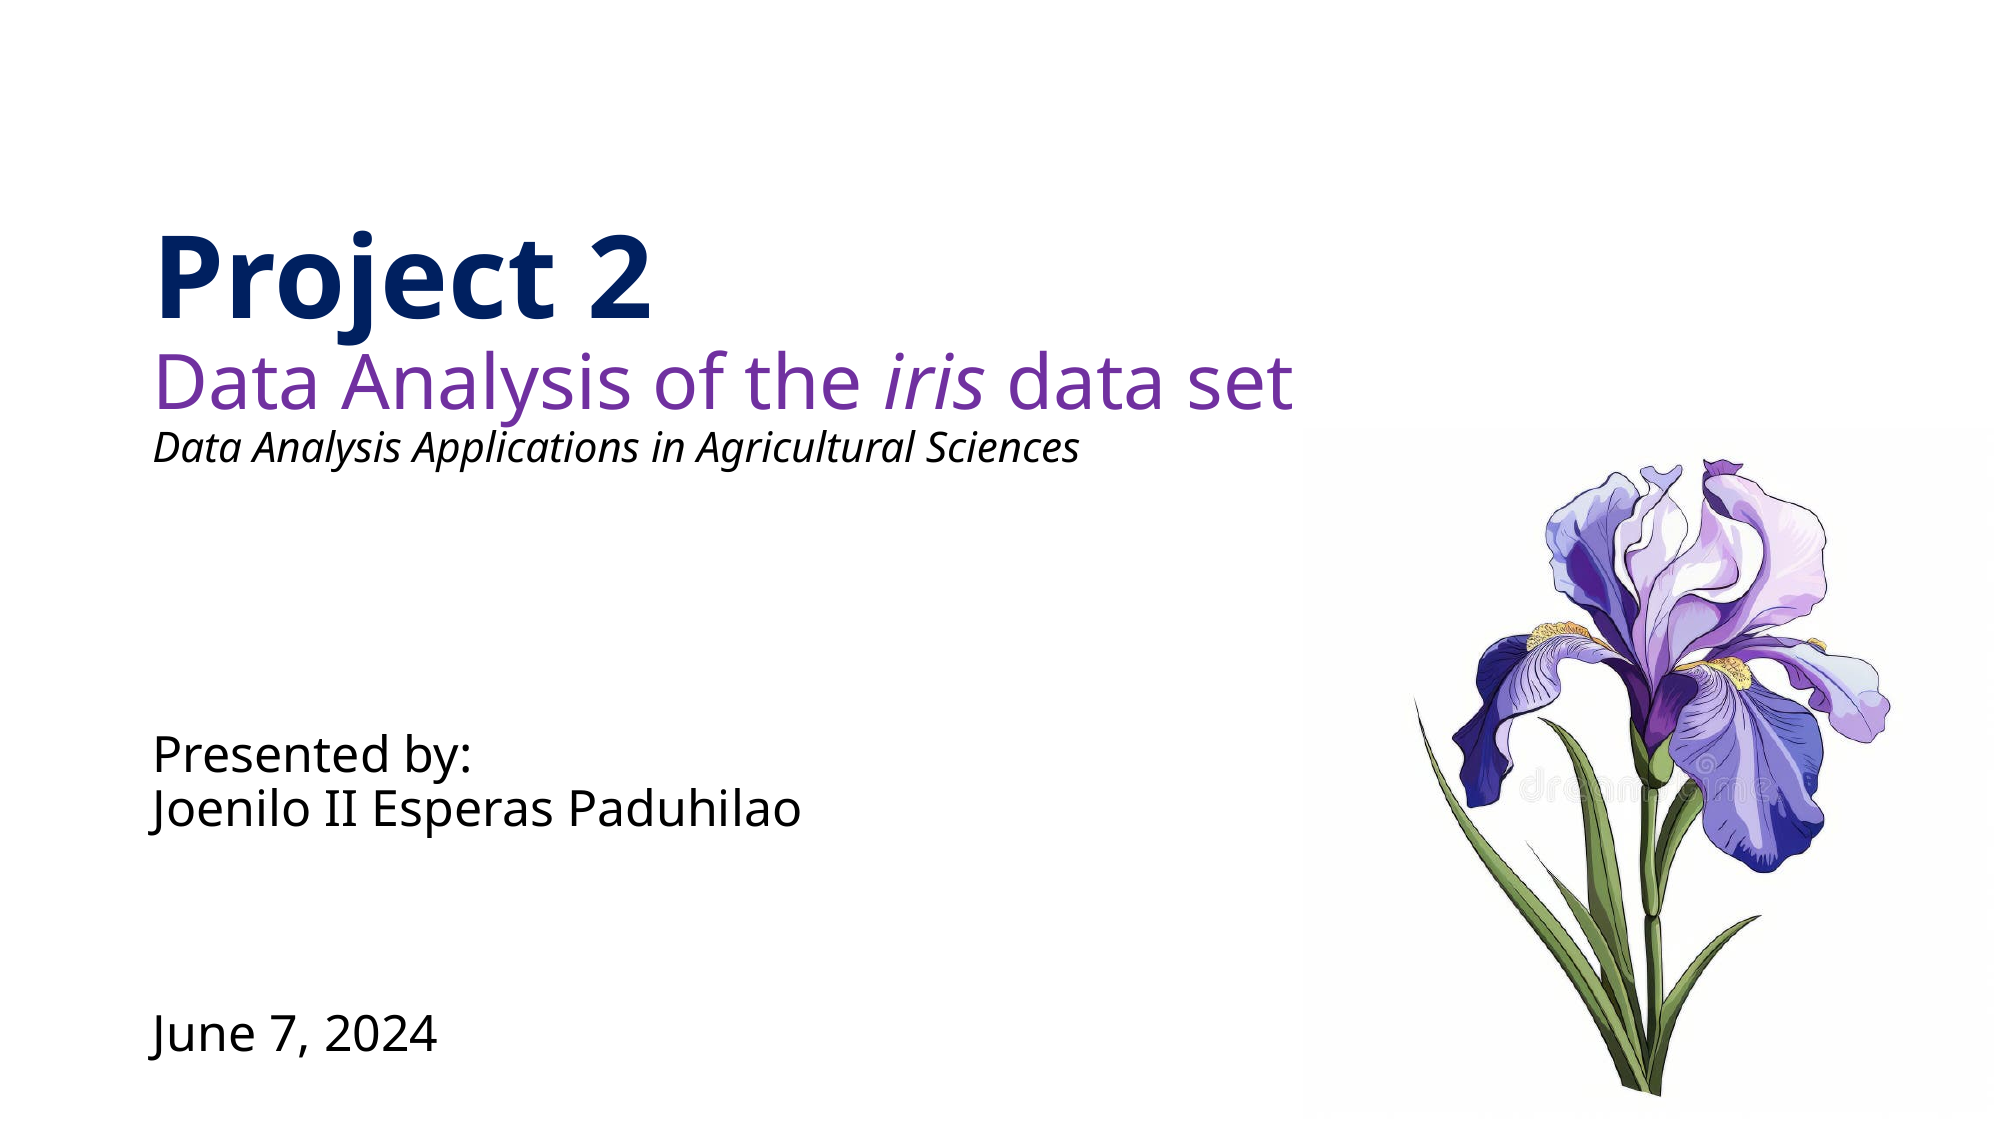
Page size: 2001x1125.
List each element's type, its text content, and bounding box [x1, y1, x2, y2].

subtitle Presented by: Joenilo II Esperas Paduhilao June 7, 2024 [137, 721, 1303, 1092]
title Project 2 Data Analysis of the iris data set Data Analysis Applications in Agricultural Sciences [137, 87, 1638, 479]
picture [1303, 428, 2000, 1125]
